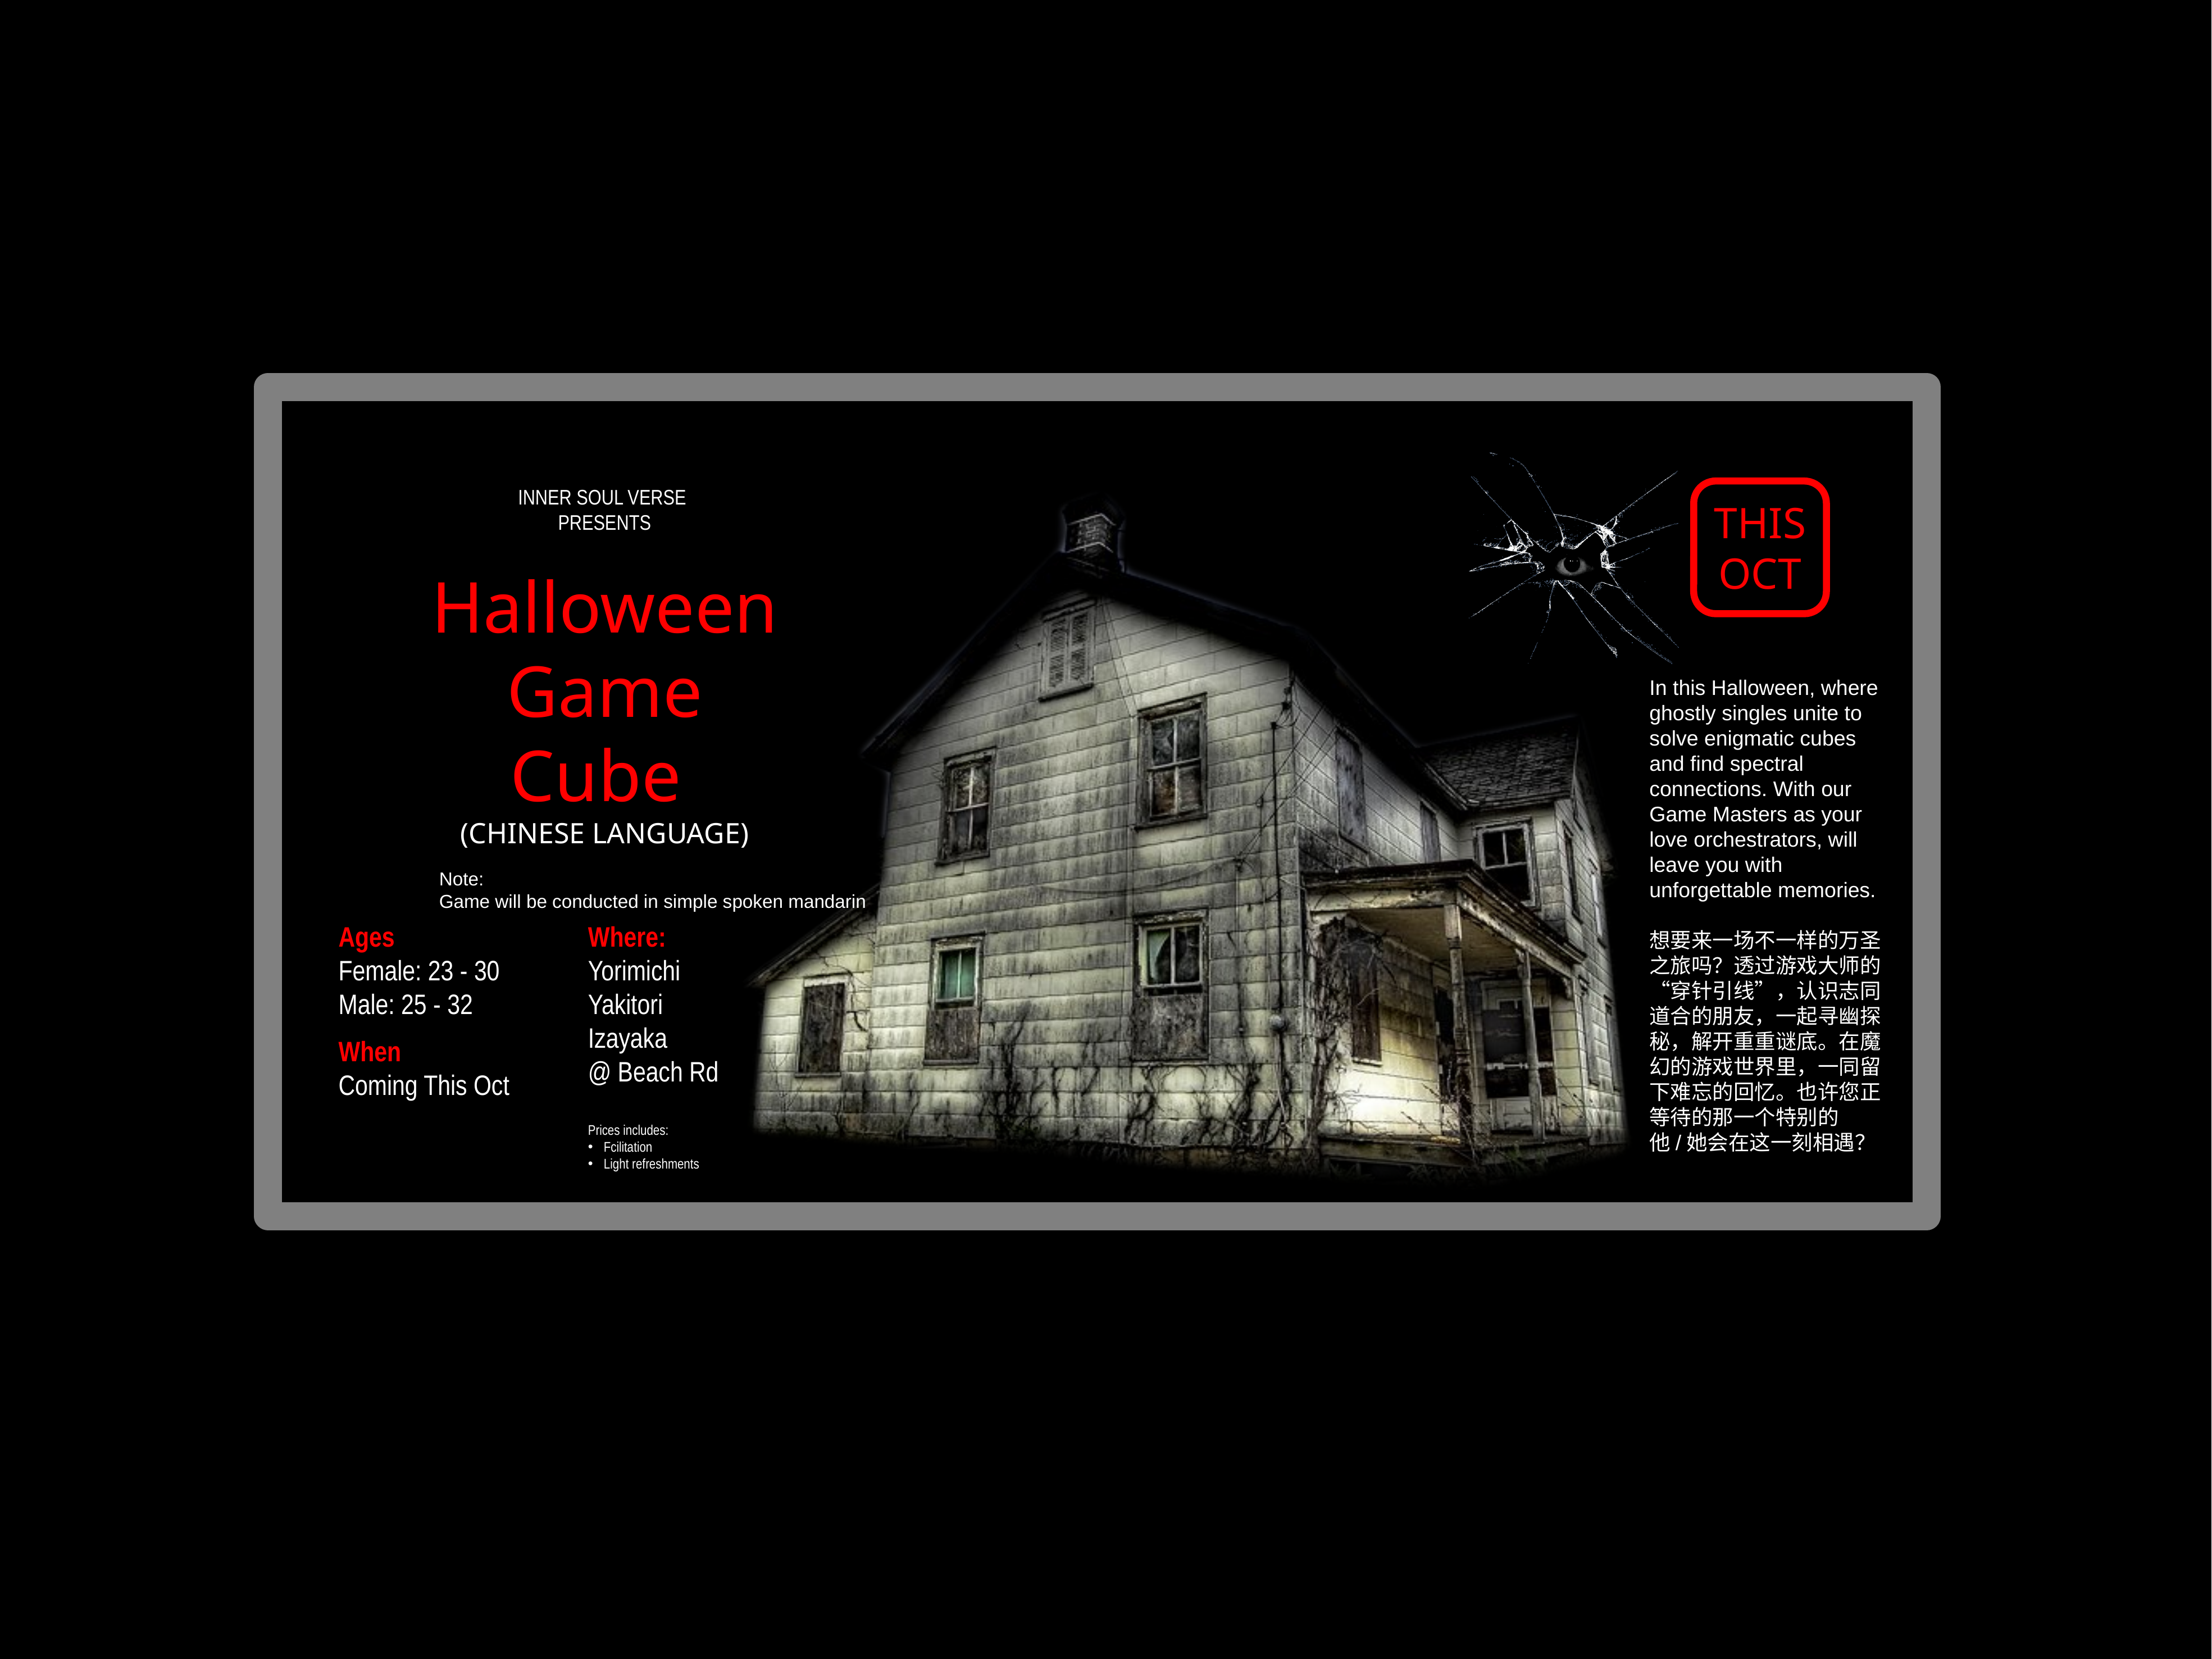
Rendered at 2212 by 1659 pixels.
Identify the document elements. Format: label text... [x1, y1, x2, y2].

text_box INNER SOUL VERSE PRESENTS [479, 479, 730, 539]
text_box Note: Game will be conducted in simple spoken mandarin [431, 862, 738, 916]
text_box In this Halloween, where ghostly singles unite to solve enigmatic cubes and find spectral connections. With our Game Masters as your love orchestrators, will leave you with unforgettable memories. 想要来一场不一样的万圣之旅吗？透过游戏大师的“穿针引线”，认识志同道合的朋友，一起寻幽探秘，解开重重谜底。在魔幻的游戏世界里，一同留下难忘的回忆。也许您正等待的那一个特别的他/她会在这一刻相遇？ [1641, 670, 1905, 1159]
text_box Ages Female: 23 - 30 Male: 25 - 32 [330, 915, 532, 1024]
text_box [267, 386, 1927, 1217]
text_box THIS OCT [1824, 492, 1834, 602]
picture [738, 452, 1679, 1201]
text_box Where: Yorimichi Yakitori Izayaka @ Beach Rd Prices includes: Fcilitation Light refreshments [580, 916, 738, 1176]
text_box [1693, 480, 1827, 615]
text_box Halloween Game Cube (CHINESE LANGUAGE) [321, 558, 738, 853]
text_box THIS OCT [1686, 492, 1696, 602]
text_box When Coming This Oct [330, 1029, 568, 1139]
